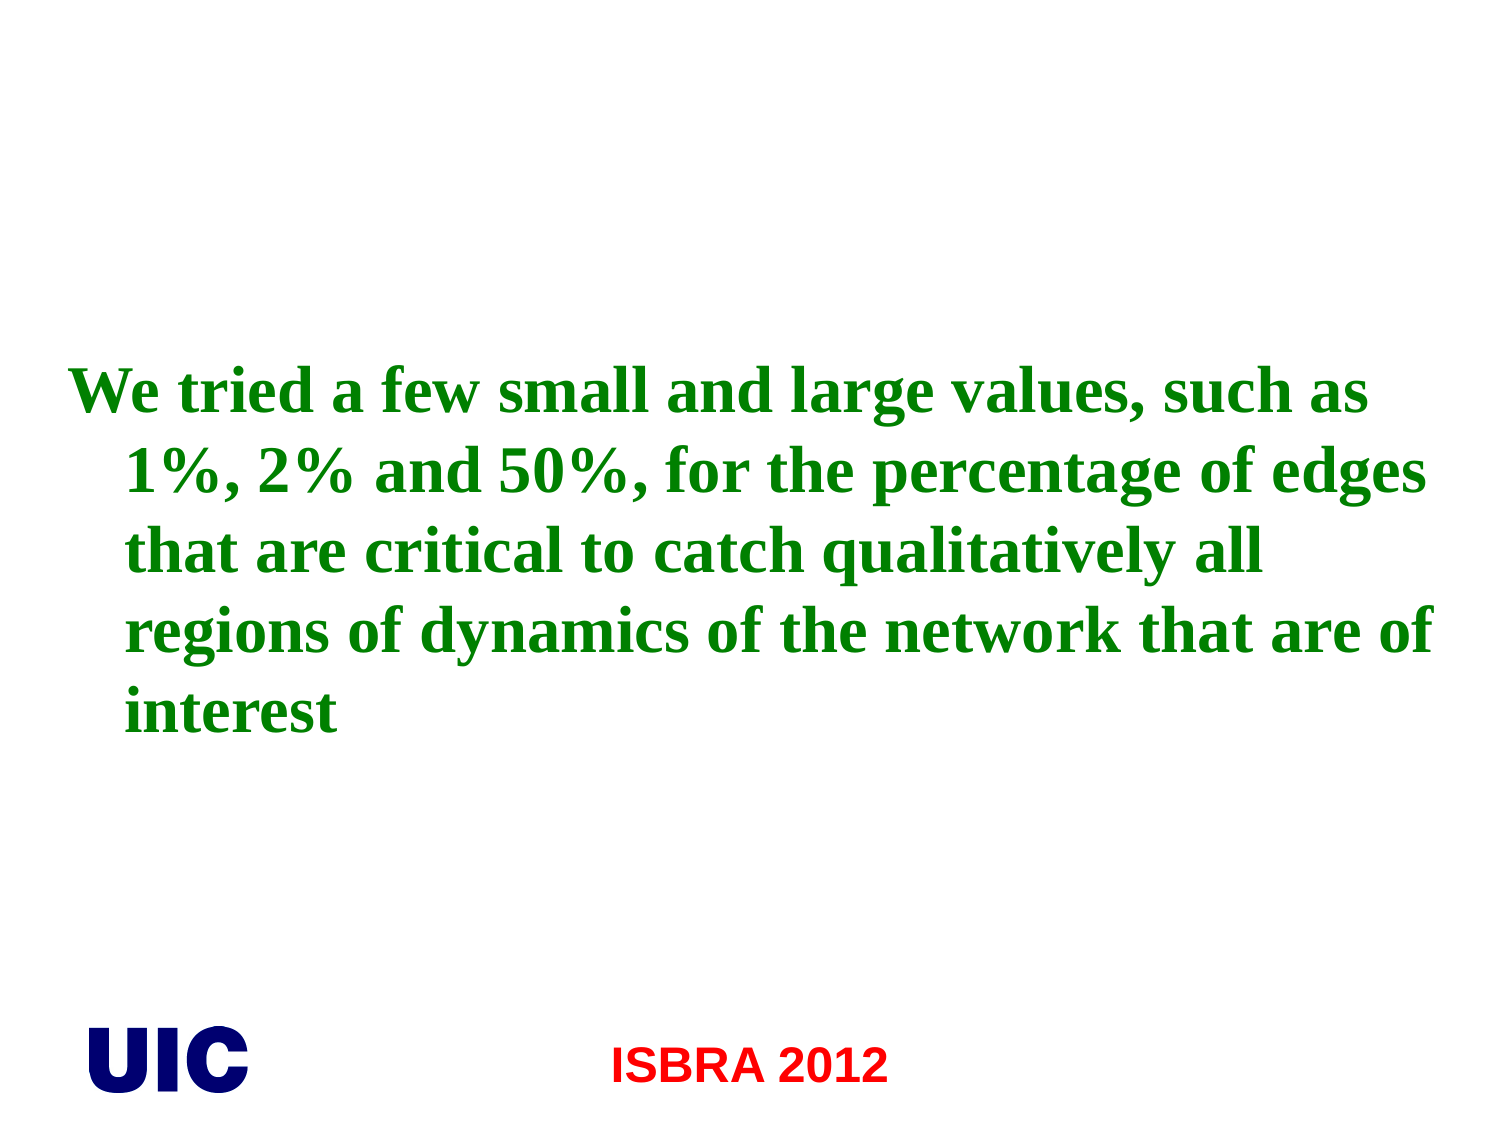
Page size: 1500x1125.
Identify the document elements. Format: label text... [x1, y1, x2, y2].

footer ISBRA 2012 [512, 1024, 988, 1103]
list We tried a few small and large values, such as 1%, 2% and 50%, for the percentage of edges that are critical to catch qualitatively all regions of dynamics of the network that are of interest [52, 55, 1462, 1007]
picture [89, 1026, 248, 1093]
